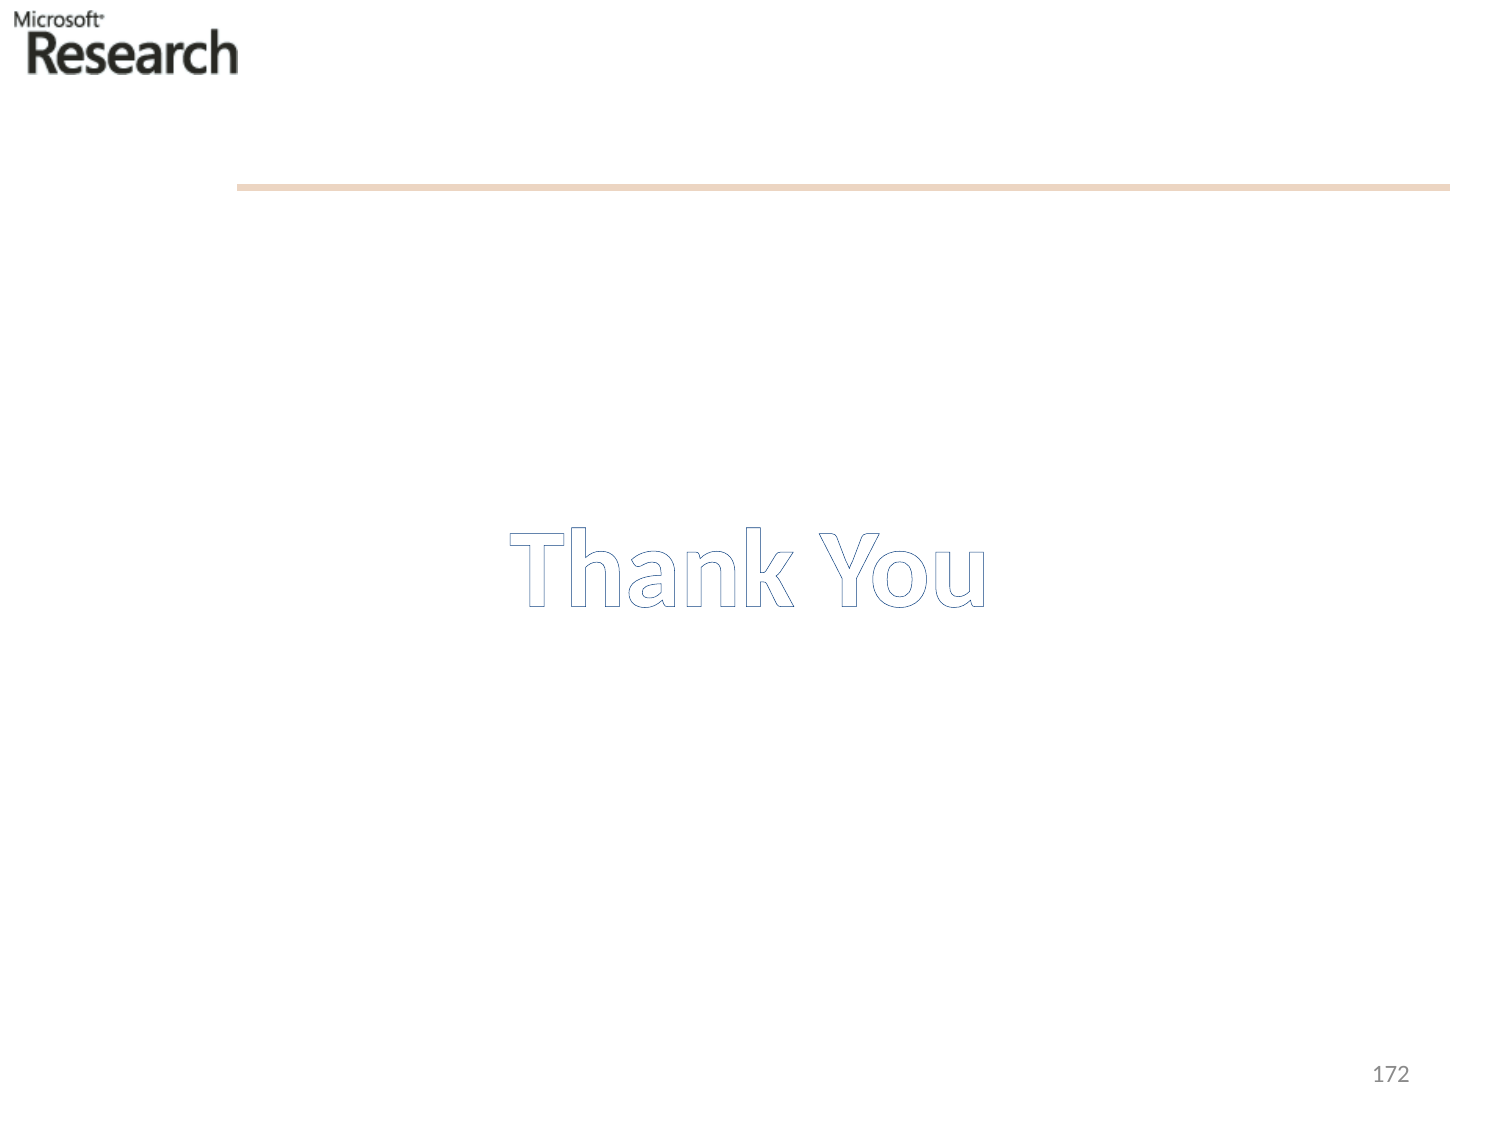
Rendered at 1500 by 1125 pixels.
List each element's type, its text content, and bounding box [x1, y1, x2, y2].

text_box Thank You [494, 486, 1006, 637]
picture [14, 10, 238, 75]
slide_number 172 [1074, 1042, 1425, 1103]
